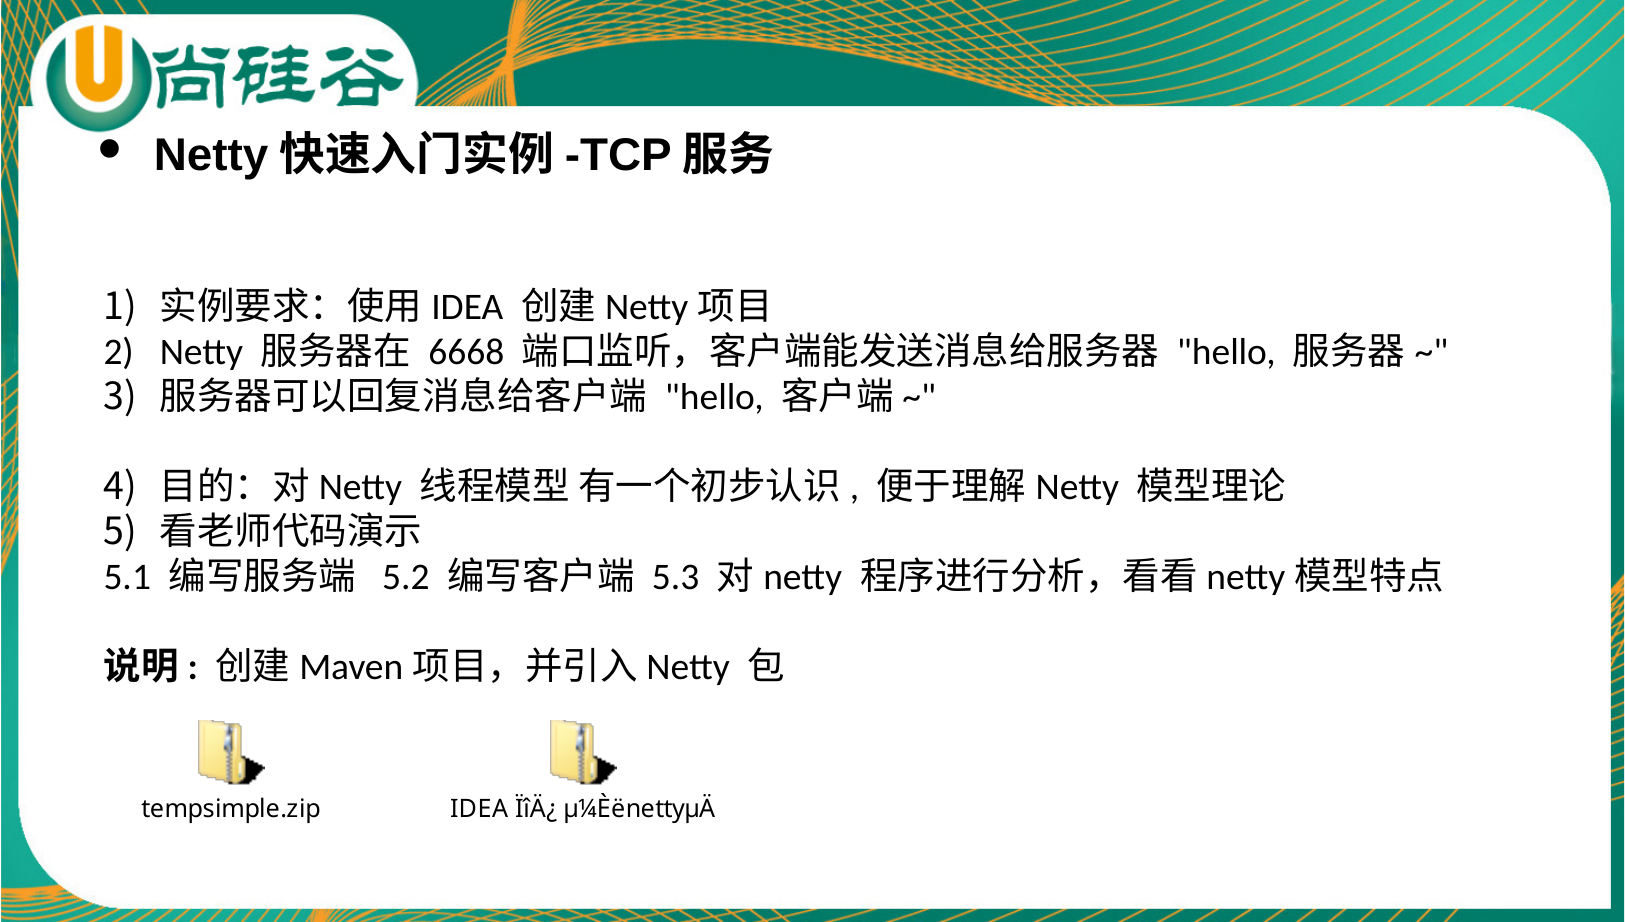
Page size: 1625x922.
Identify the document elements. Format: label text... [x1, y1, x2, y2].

picture [0, 0, 1625, 922]
text_box 实例要求：使用IDEA 创建Netty项目 Netty 服务器在 6668 端口监听，客户端能发送消息给服务器 "hello, 服务器~" 服务器可以回复消息给客户端 "hello, 客户端~" 目的：对Netty 线程模型 有一个初步认识, 便于理解Netty 模型理论 看老师代码演示 5.1 编写服务端 5.2 编写客户端 5.3 对netty 程序进行分析，看看netty模型特点 说明: 创建Maven项目，并引入Netty 包 [88, 224, 1568, 695]
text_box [362, 720, 804, 838]
text_box Netty快速入门实例-TCP服务 [82, 123, 1375, 188]
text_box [114, 720, 347, 838]
